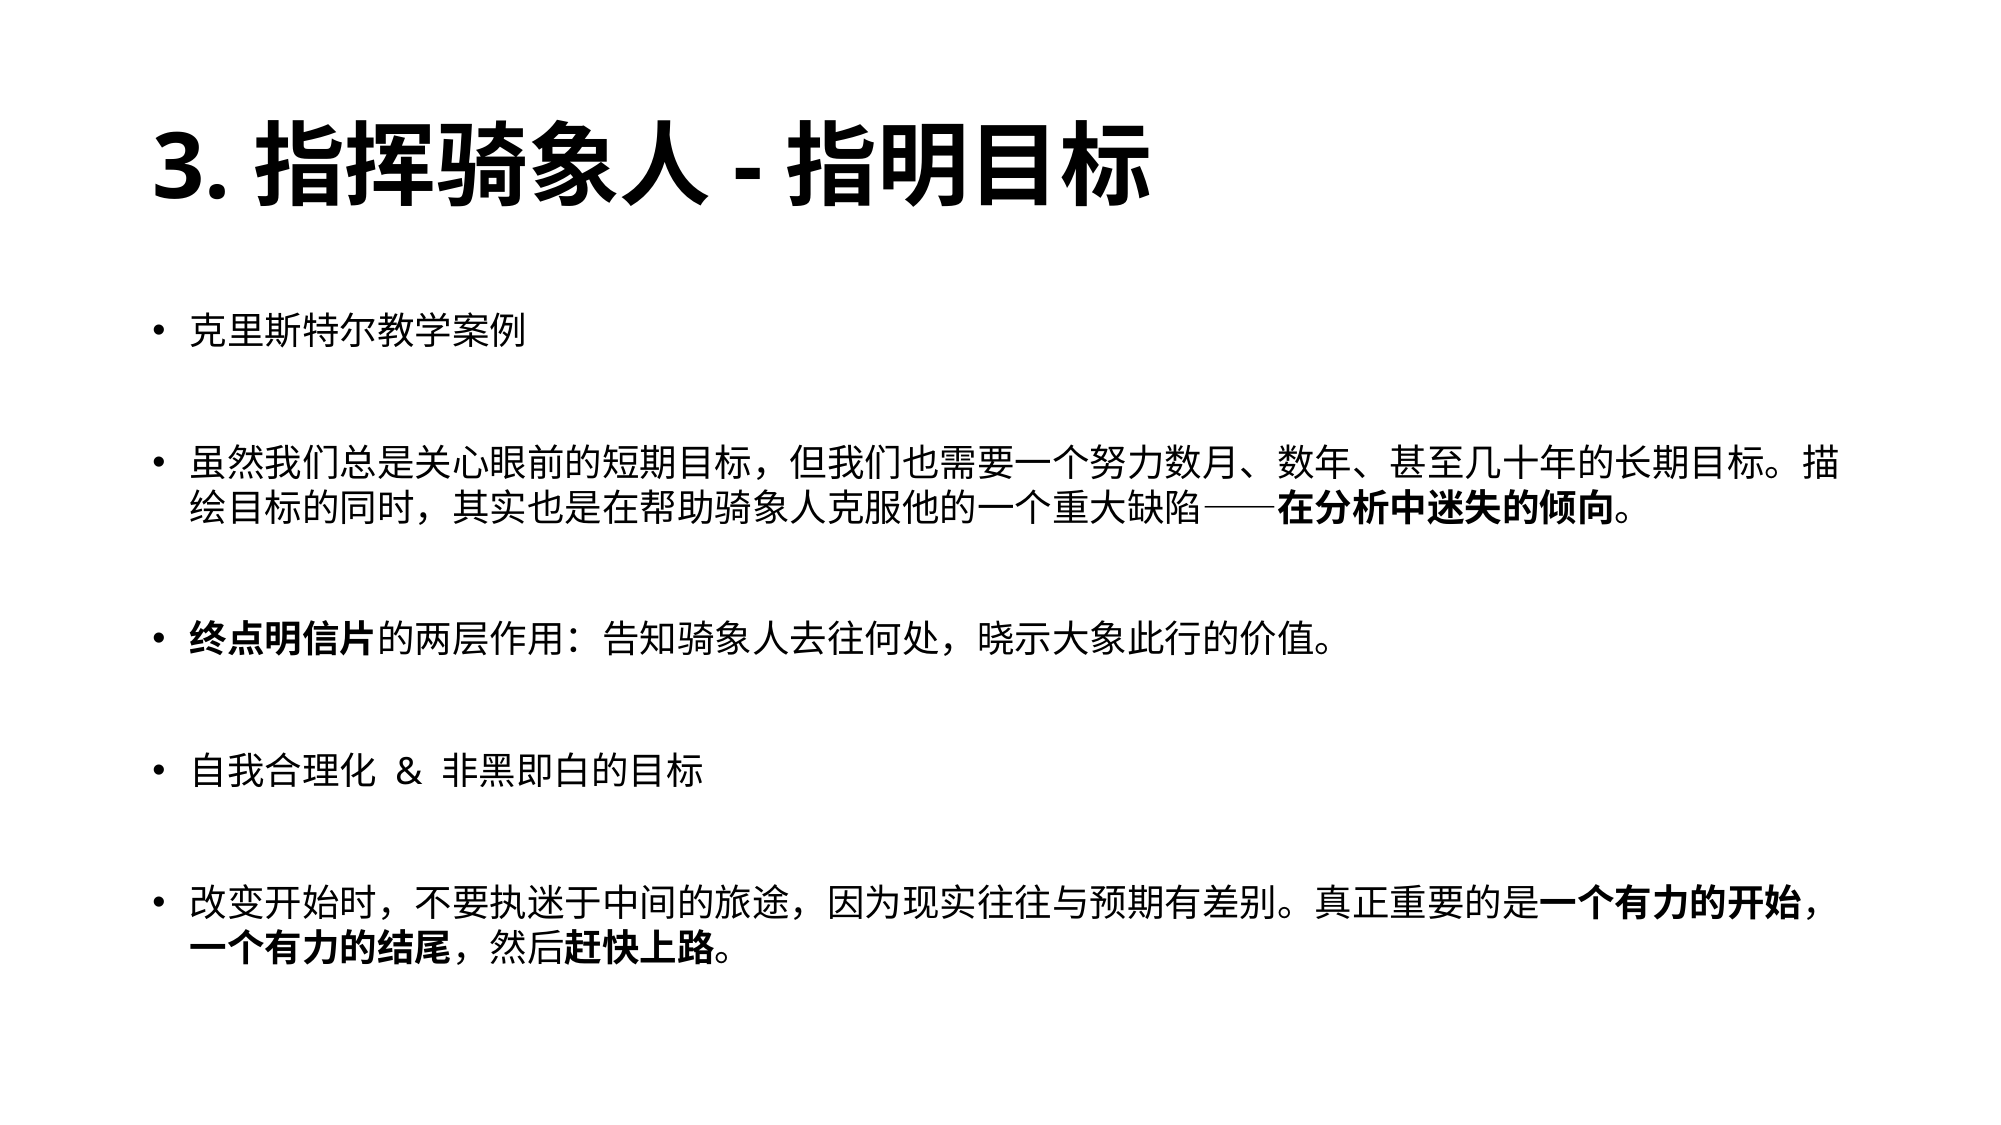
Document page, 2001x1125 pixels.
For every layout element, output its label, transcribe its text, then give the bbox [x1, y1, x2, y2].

title 3.指挥骑象人-指明目标 [137, 59, 1863, 278]
list 克里斯特尔教学案例 虽然我们总是关心眼前的短期目标，但我们也需要一个努力数月、数年、甚至几十年的长期目标。描绘目标的同时，其实也是在帮助骑象人克服他的一个重大缺陷——在分析中迷失的倾向。 终点明信片的两层作用：告知骑象人去往何处，晓示大象此行的价值。 自我合理化 & 非黑即白的目标 改变开始时，不要执迷于中间的旅途，因为现实往往与预期有差别。真正重要的是一个有力的开始，一个有力的结尾，然后赶快上路。 [137, 299, 1863, 1014]
